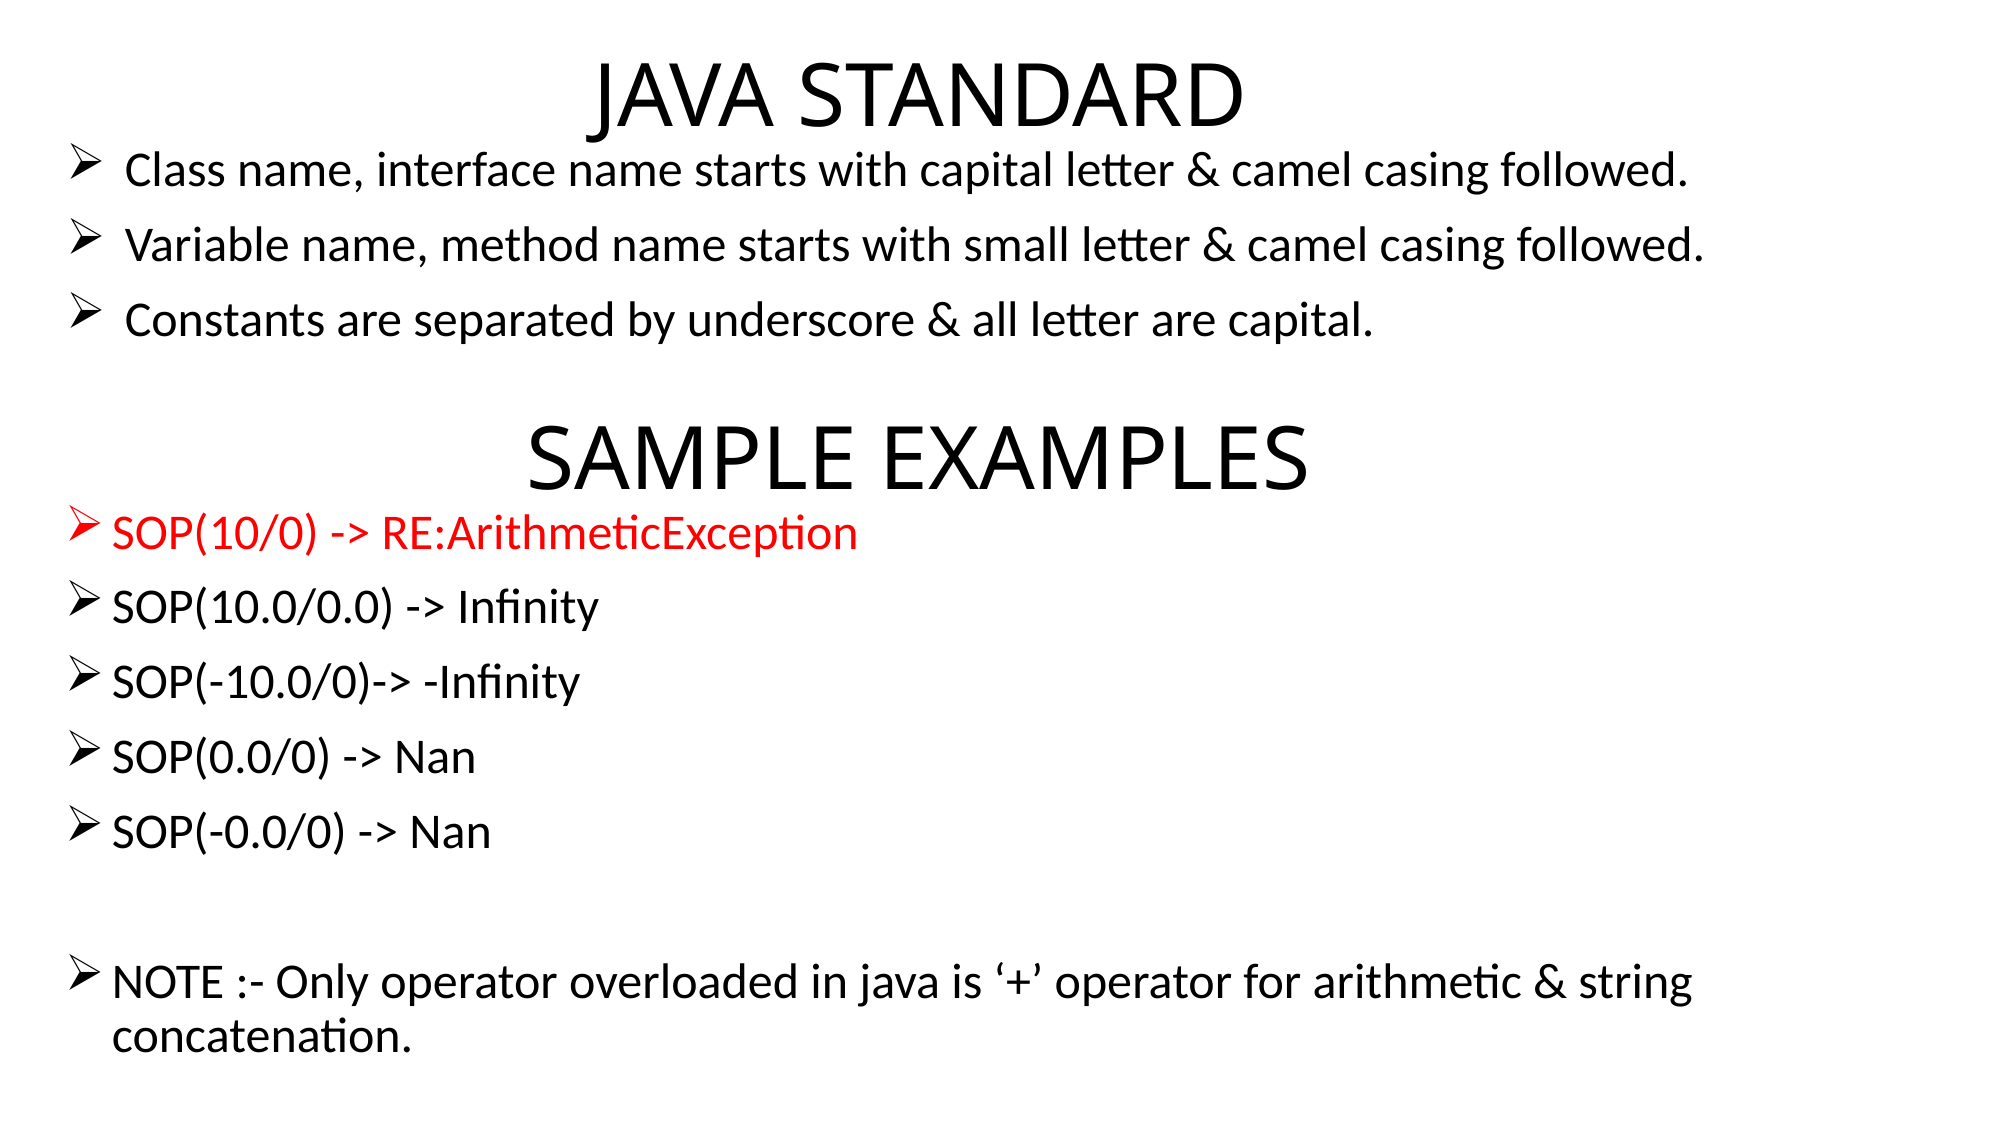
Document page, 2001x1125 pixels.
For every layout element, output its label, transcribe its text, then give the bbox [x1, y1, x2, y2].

title JAVA STANDARD [264, 43, 1577, 135]
text_box SAMPLE EXAMPLES [262, 405, 1575, 498]
text_box SOP(10/0) -> RE:ArithmeticException SOP(10.0/0.0) -> Infinity SOP(-10.0/0)-> -Infinity SOP(0.0/0) -> Nan SOP(-0.0/0) -> Nan NOTE :- Only operator overloaded in java is ‘+’ operator for arithmetic & string concatenation. [50, 498, 1955, 1094]
subtitle Class name, interface name starts with capital letter & camel casing followed. Variable name, method name starts with small letter & camel casing followed. Constants are separated by underscore & all letter are capital. [51, 135, 1957, 369]
